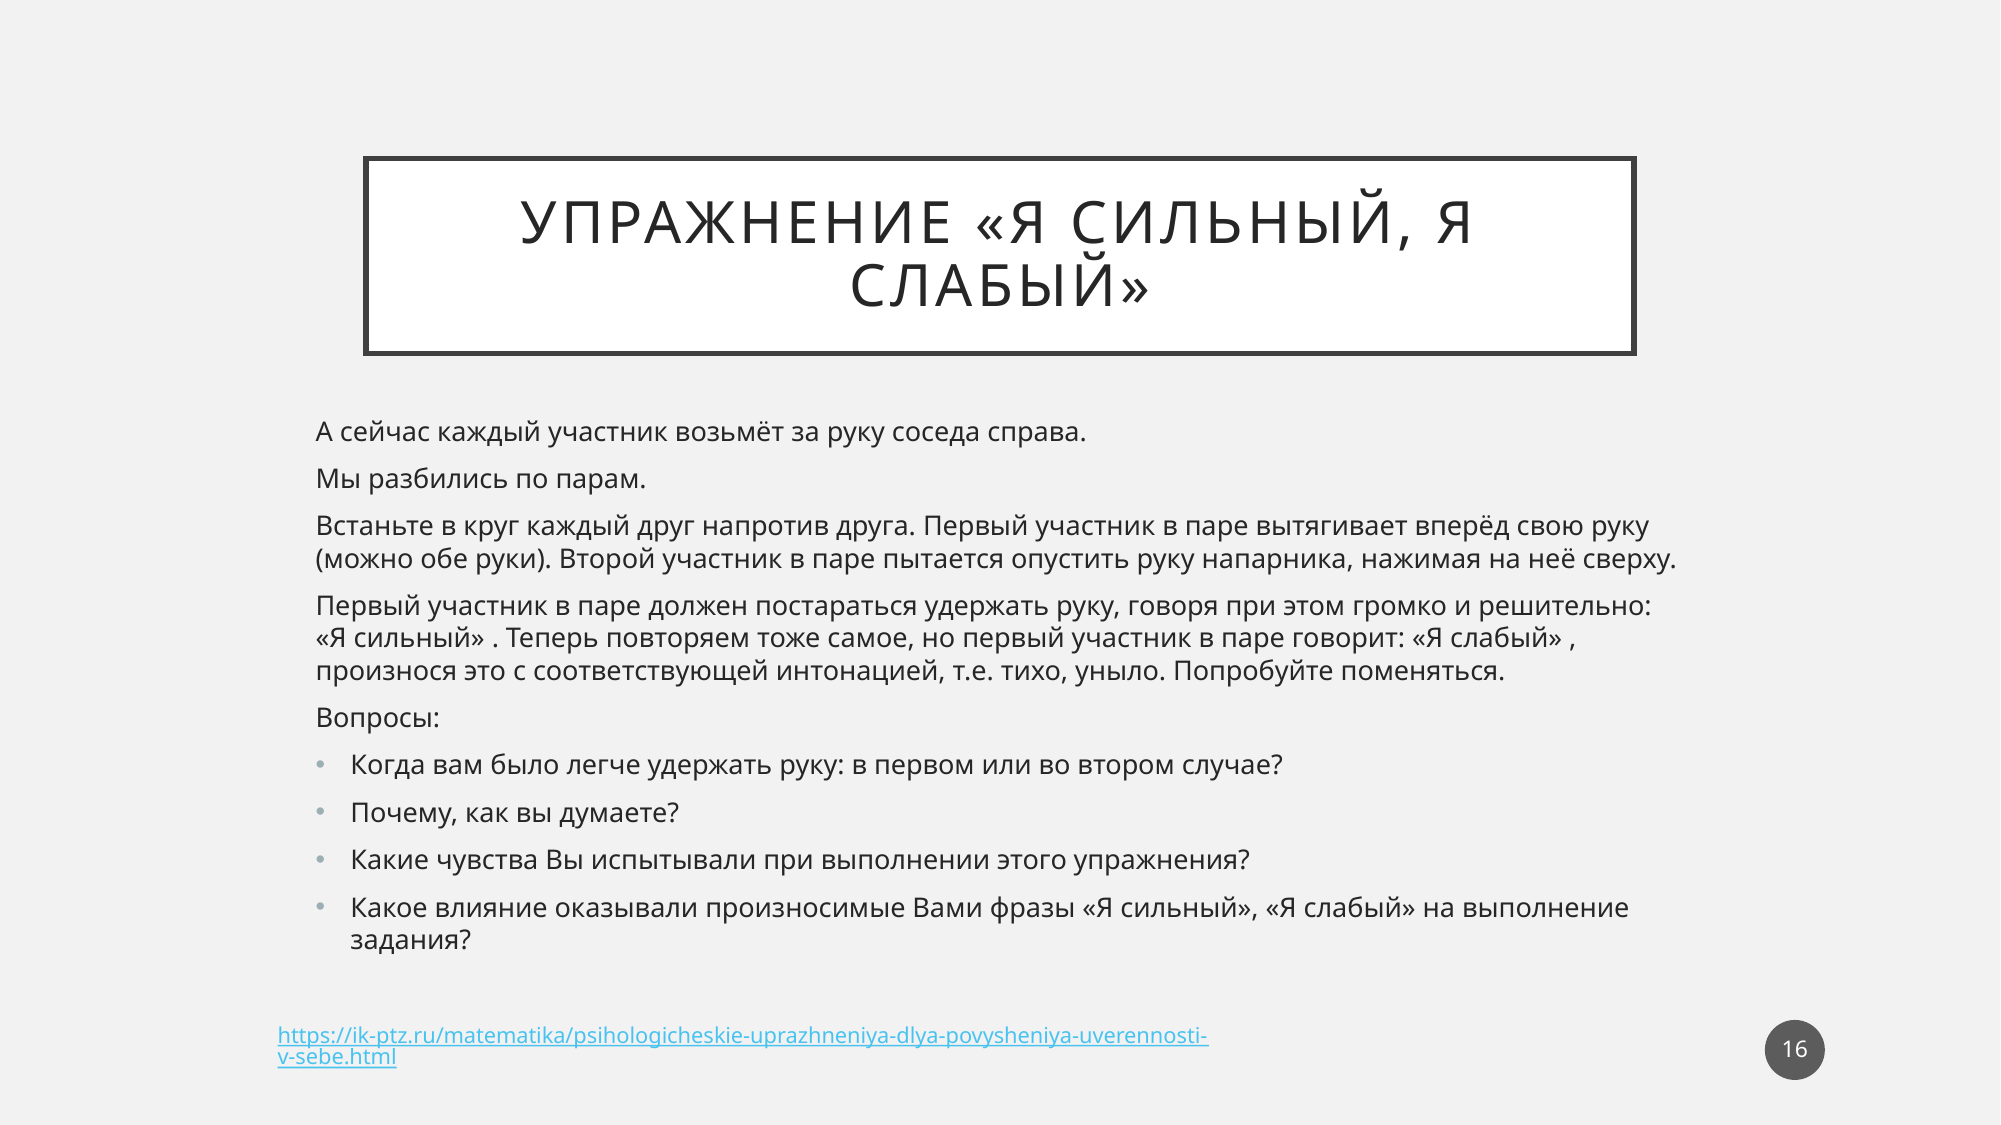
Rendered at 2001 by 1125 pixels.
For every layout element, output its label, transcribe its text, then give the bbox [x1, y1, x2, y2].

slide_number 16 [1764, 1019, 1825, 1080]
list А сейчас каждый участник возьмёт за руку соседа справа. Мы разбились по парам. Встаньте в круг каждый друг напротив друга. Первый участник в паре вытягивает вперёд свою руку (можно обе руки). Второй участник в паре пытается опустить руку напарника, нажимая на неё сверху. Первый участник в паре должен постараться удержать руку, говоря при этом громко и решительно: «Я сильный» . Теперь повторяем тоже самое, но первый участник в паре говорит: «Я слабый» , произнося это с соответствующей интонацией, т.е. тихо, уныло. Попробуйте поменяться. Вопросы: Когда вам было легче удержать руку: в первом или во втором случае? Почему, как вы думаете? Какие чувства Вы испытывали при выполнении этого упражнения? Какое влияние оказывали произносимые Вами фразы «Я сильный», «Я слабый» на выполнение задания? [300, 406, 1700, 994]
title Упражнение «я сильный, я слабый» [363, 156, 1637, 356]
footer https://ik-ptz.ru/matematika/psihologicheskie-uprazhneniya-dlya-povysheniya-uverennosti-v-sebe.html [262, 1023, 1231, 1076]
